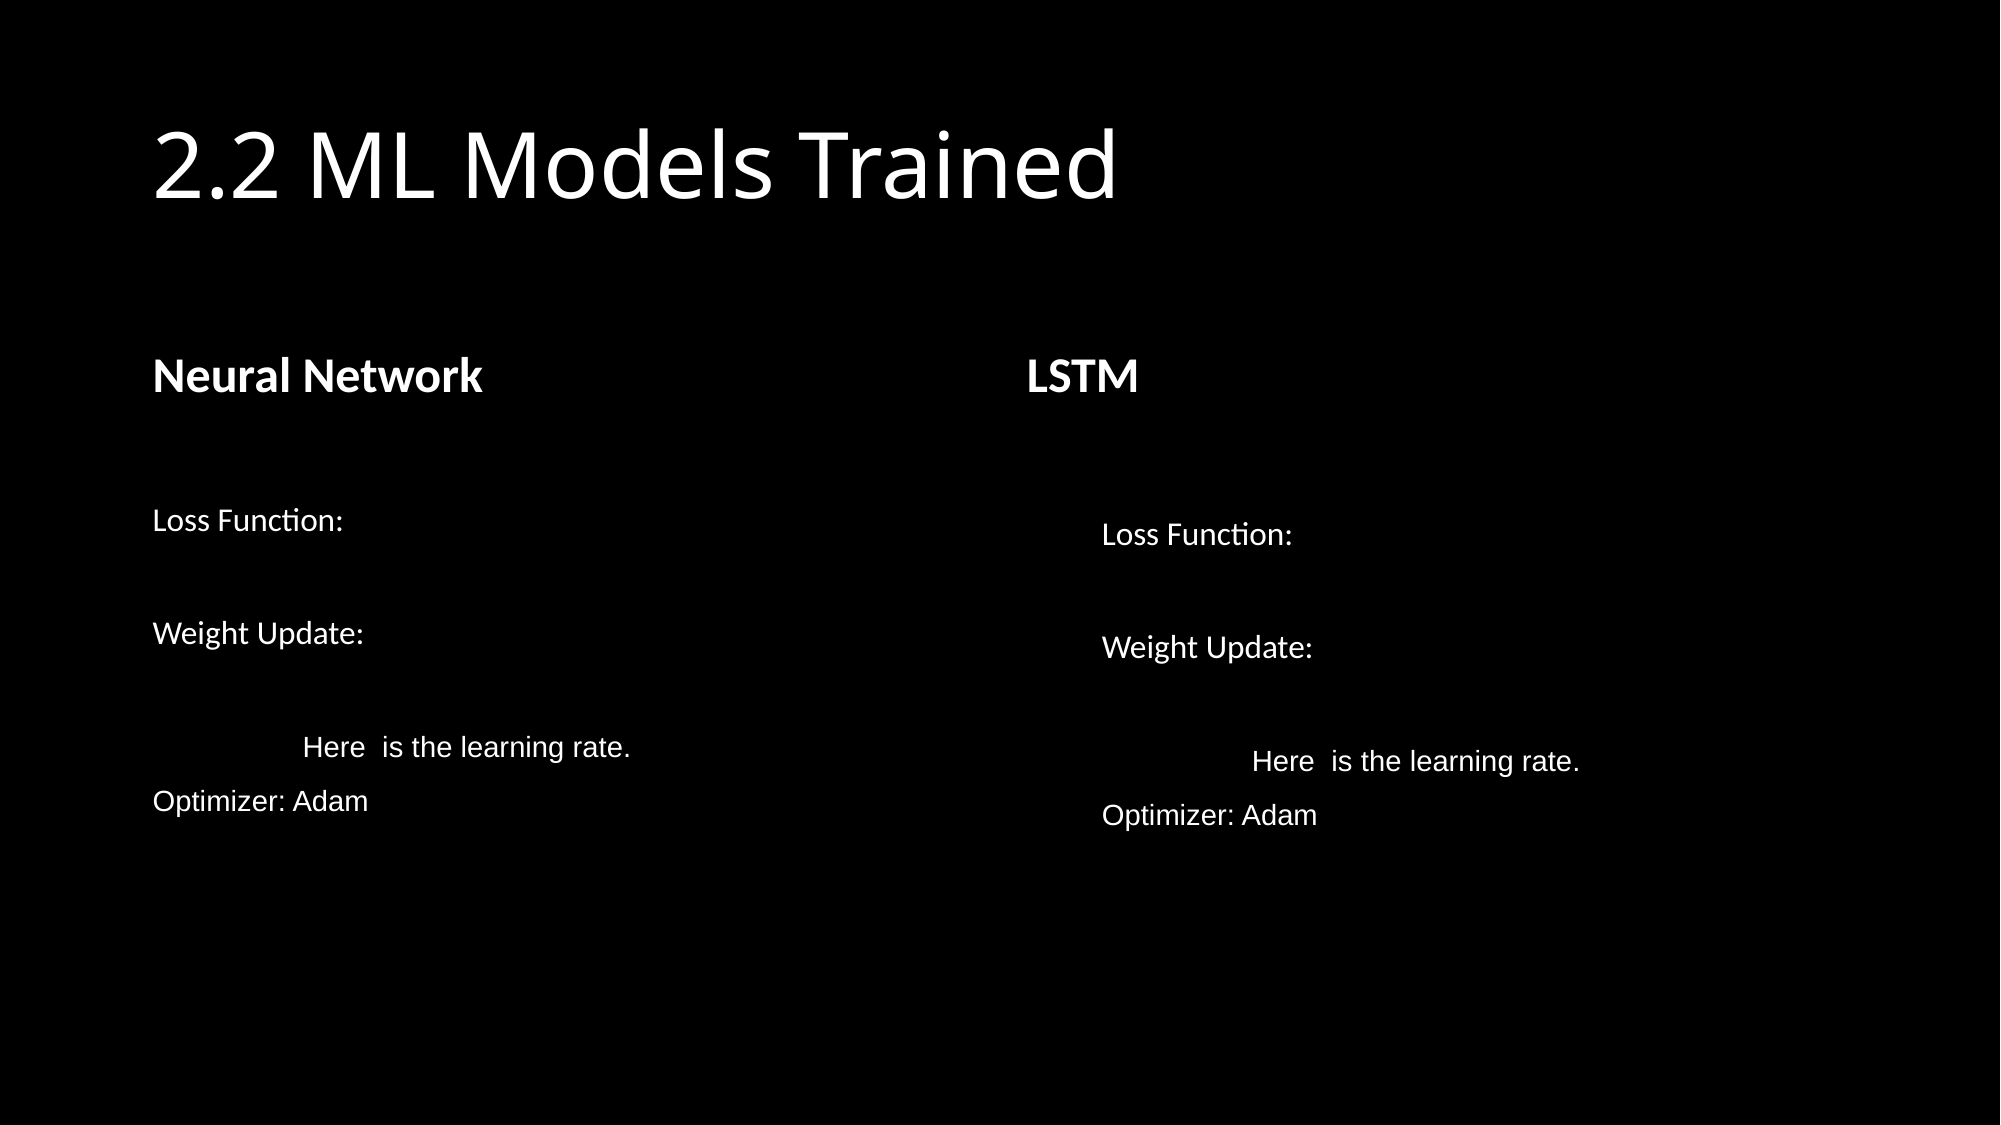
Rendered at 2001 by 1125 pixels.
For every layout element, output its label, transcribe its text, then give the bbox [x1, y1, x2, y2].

list Neural Network [137, 275, 984, 411]
list LSTM [1011, 275, 1863, 411]
title 2.2 ML Models Trained [137, 59, 1863, 278]
text_box [43, 460, 894, 1066]
